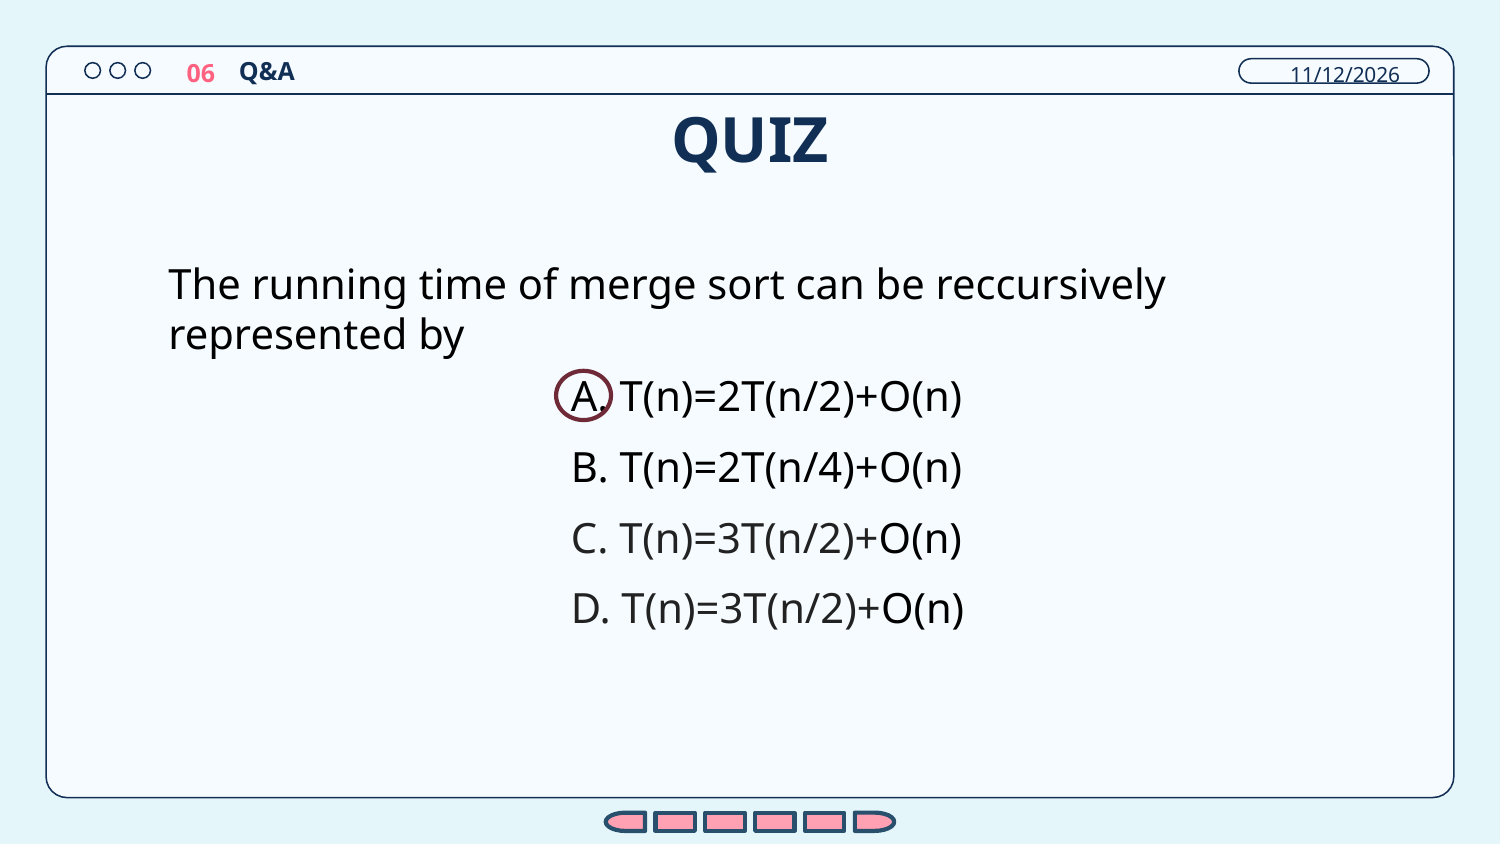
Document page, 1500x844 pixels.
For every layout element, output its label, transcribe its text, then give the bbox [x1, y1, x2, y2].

title QUIZ [118, 85, 1382, 180]
text_box D. T(n)=3T(n/2)+O(n) [556, 574, 1306, 640]
text_box B. T(n)=2T(n/4)+O(n) [556, 433, 1306, 499]
text_box C. T(n)=3T(n/2)+O(n) [556, 504, 1306, 569]
text_box Q&A [224, 40, 338, 100]
text_box [553, 368, 614, 423]
text_box 06 [171, 46, 240, 103]
text_box A. T(n)=2T(n/2)+O(n) [556, 362, 1306, 428]
list 12/26/2023 [1252, 42, 1459, 101]
text_box The running time of merge sort can be reccursively represented by [153, 250, 1347, 365]
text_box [605, 812, 895, 832]
